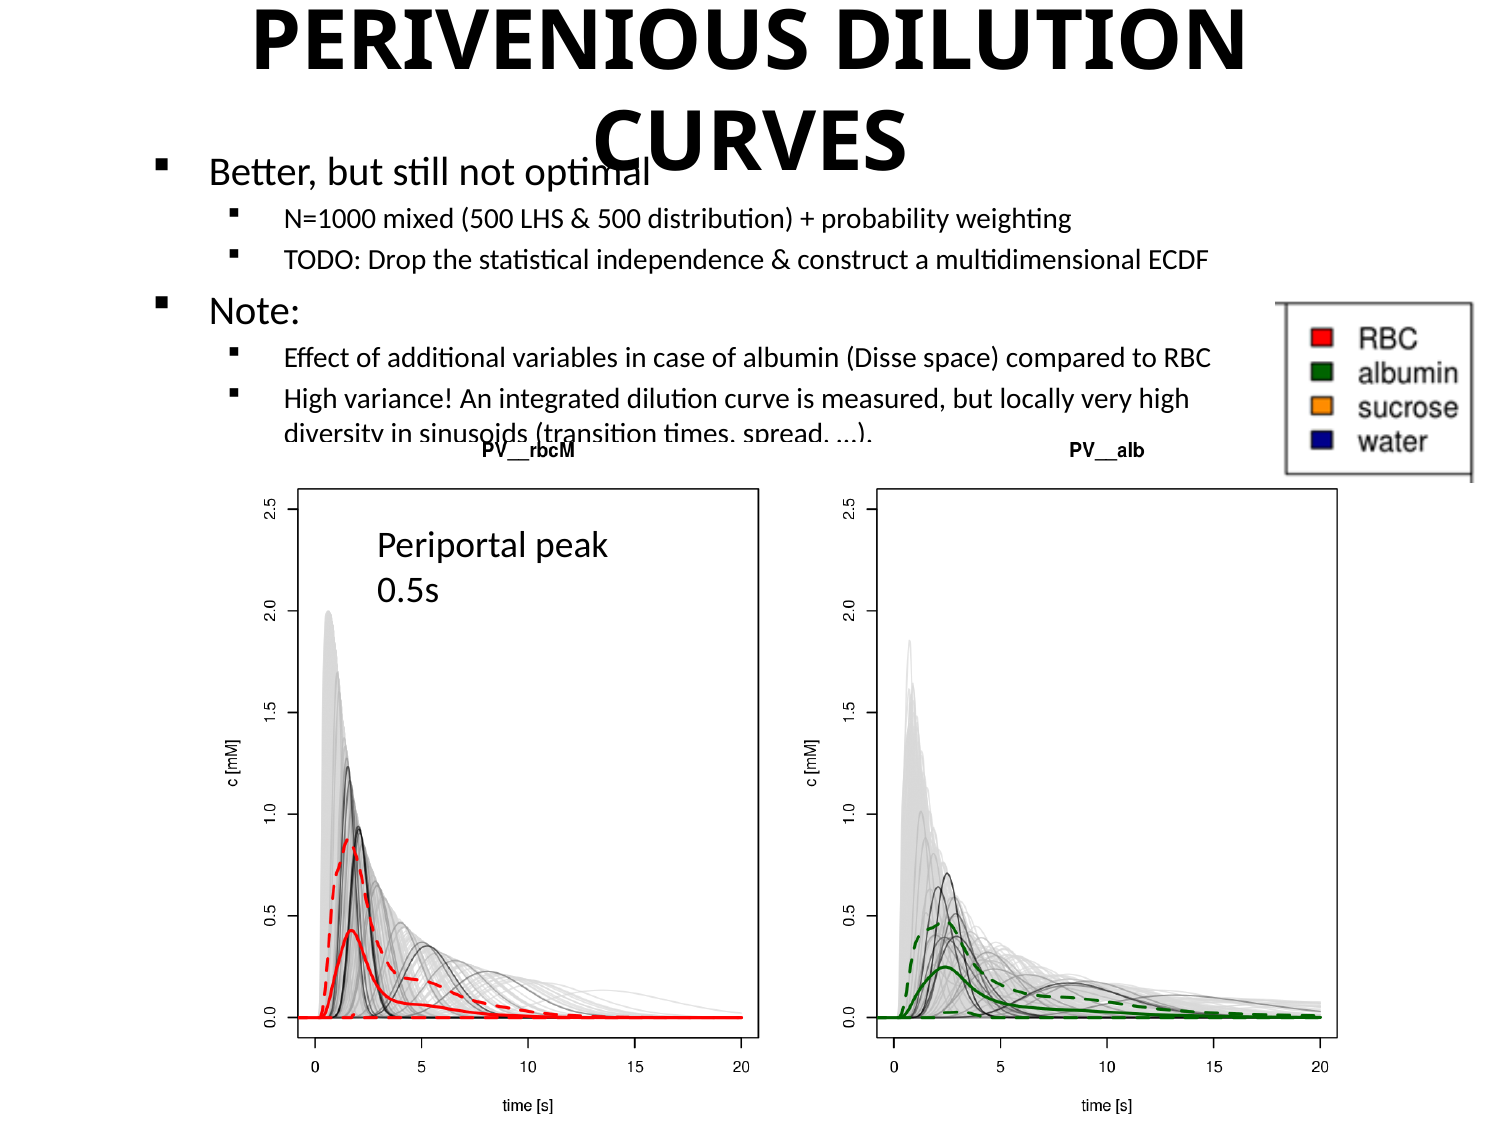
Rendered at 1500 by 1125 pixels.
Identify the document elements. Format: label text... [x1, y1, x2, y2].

list Better, but still not optimal N=1000 mixed (500 LHS & 500 distribution) + probability weighting TODO: Drop the statistical independence & construct a multidimensional ECDF Note: Effect of additional variables in case of albumin (Disse space) compared to RBC High variance! An integrated dilution curve is measured, but locally very high diversity in sinusoids (transition times, spread, …). [137, 137, 1250, 463]
picture [224, 287, 1485, 1114]
title Perivenious Dilution Curves [75, 37, 1425, 136]
